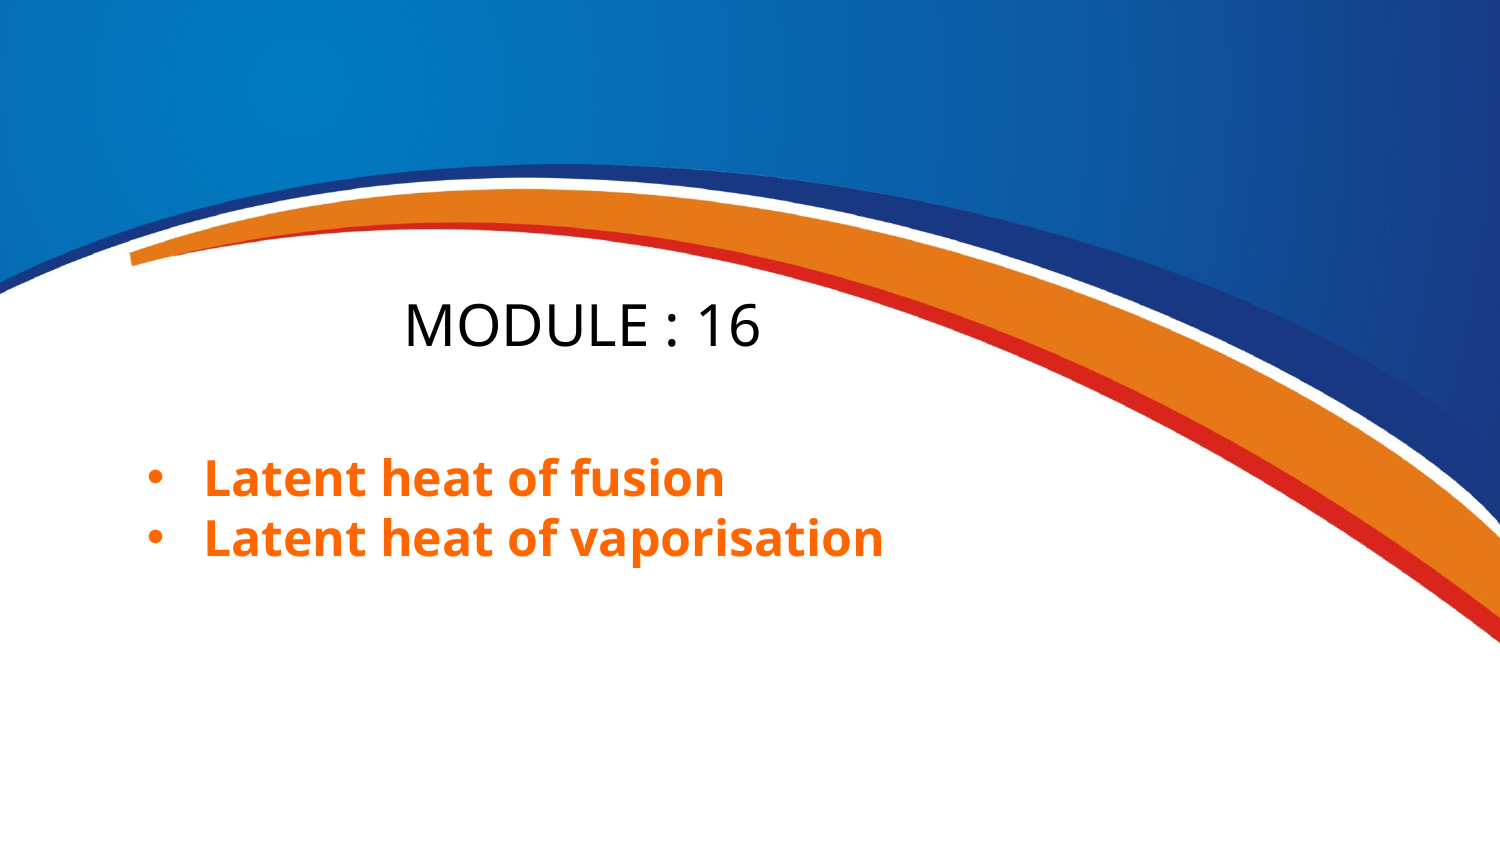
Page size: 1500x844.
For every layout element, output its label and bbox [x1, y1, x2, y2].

picture [0, 0, 1500, 649]
